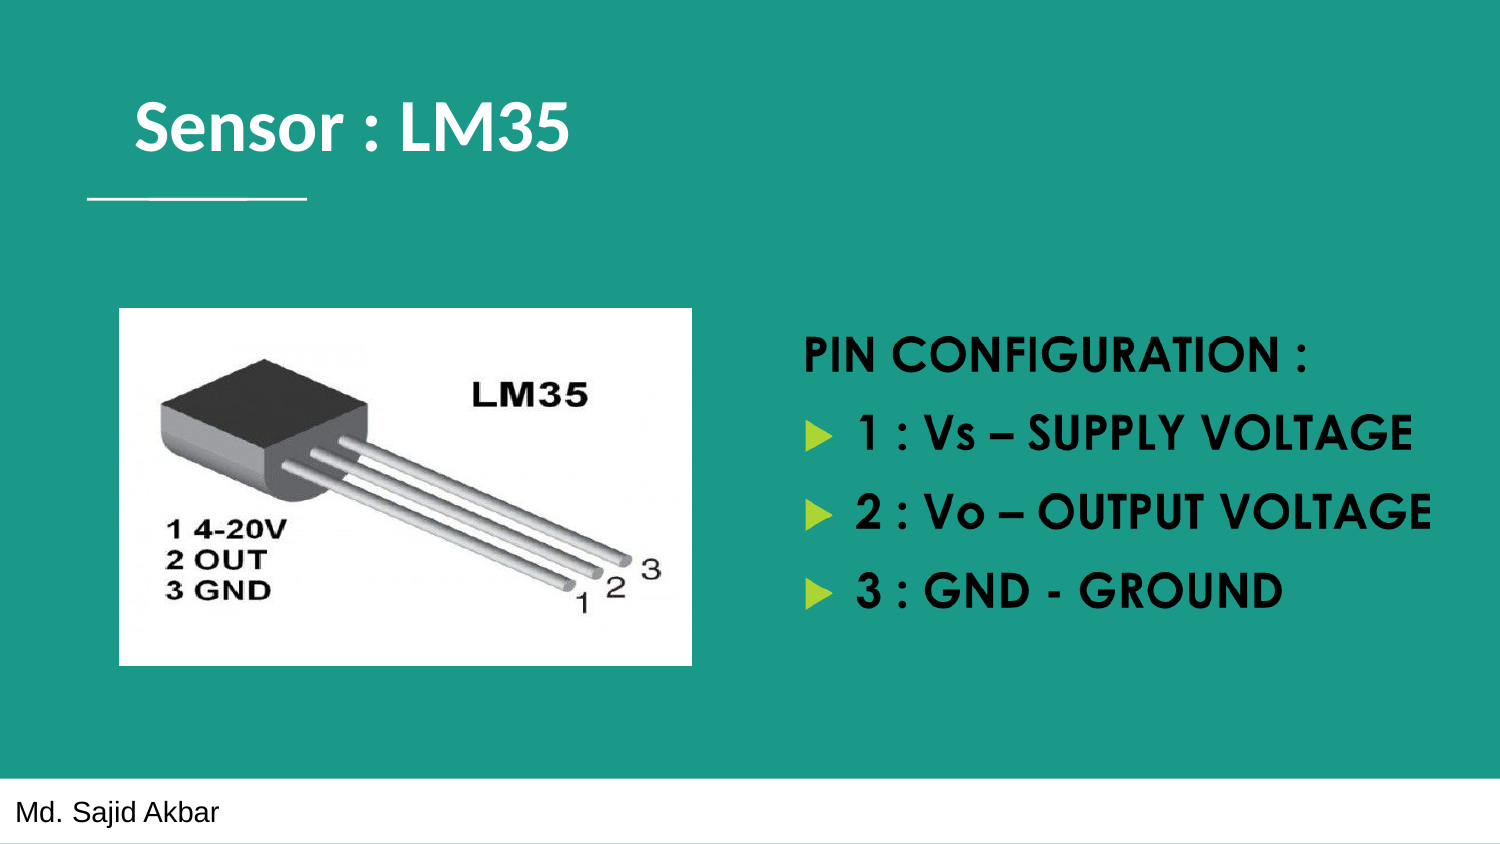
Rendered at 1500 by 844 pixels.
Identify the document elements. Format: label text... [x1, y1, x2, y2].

picture [119, 308, 693, 666]
picture [773, 308, 1500, 844]
text_box Md. Sajid Akbar [0, 778, 768, 844]
title Sensor : LM35 [119, 61, 642, 200]
